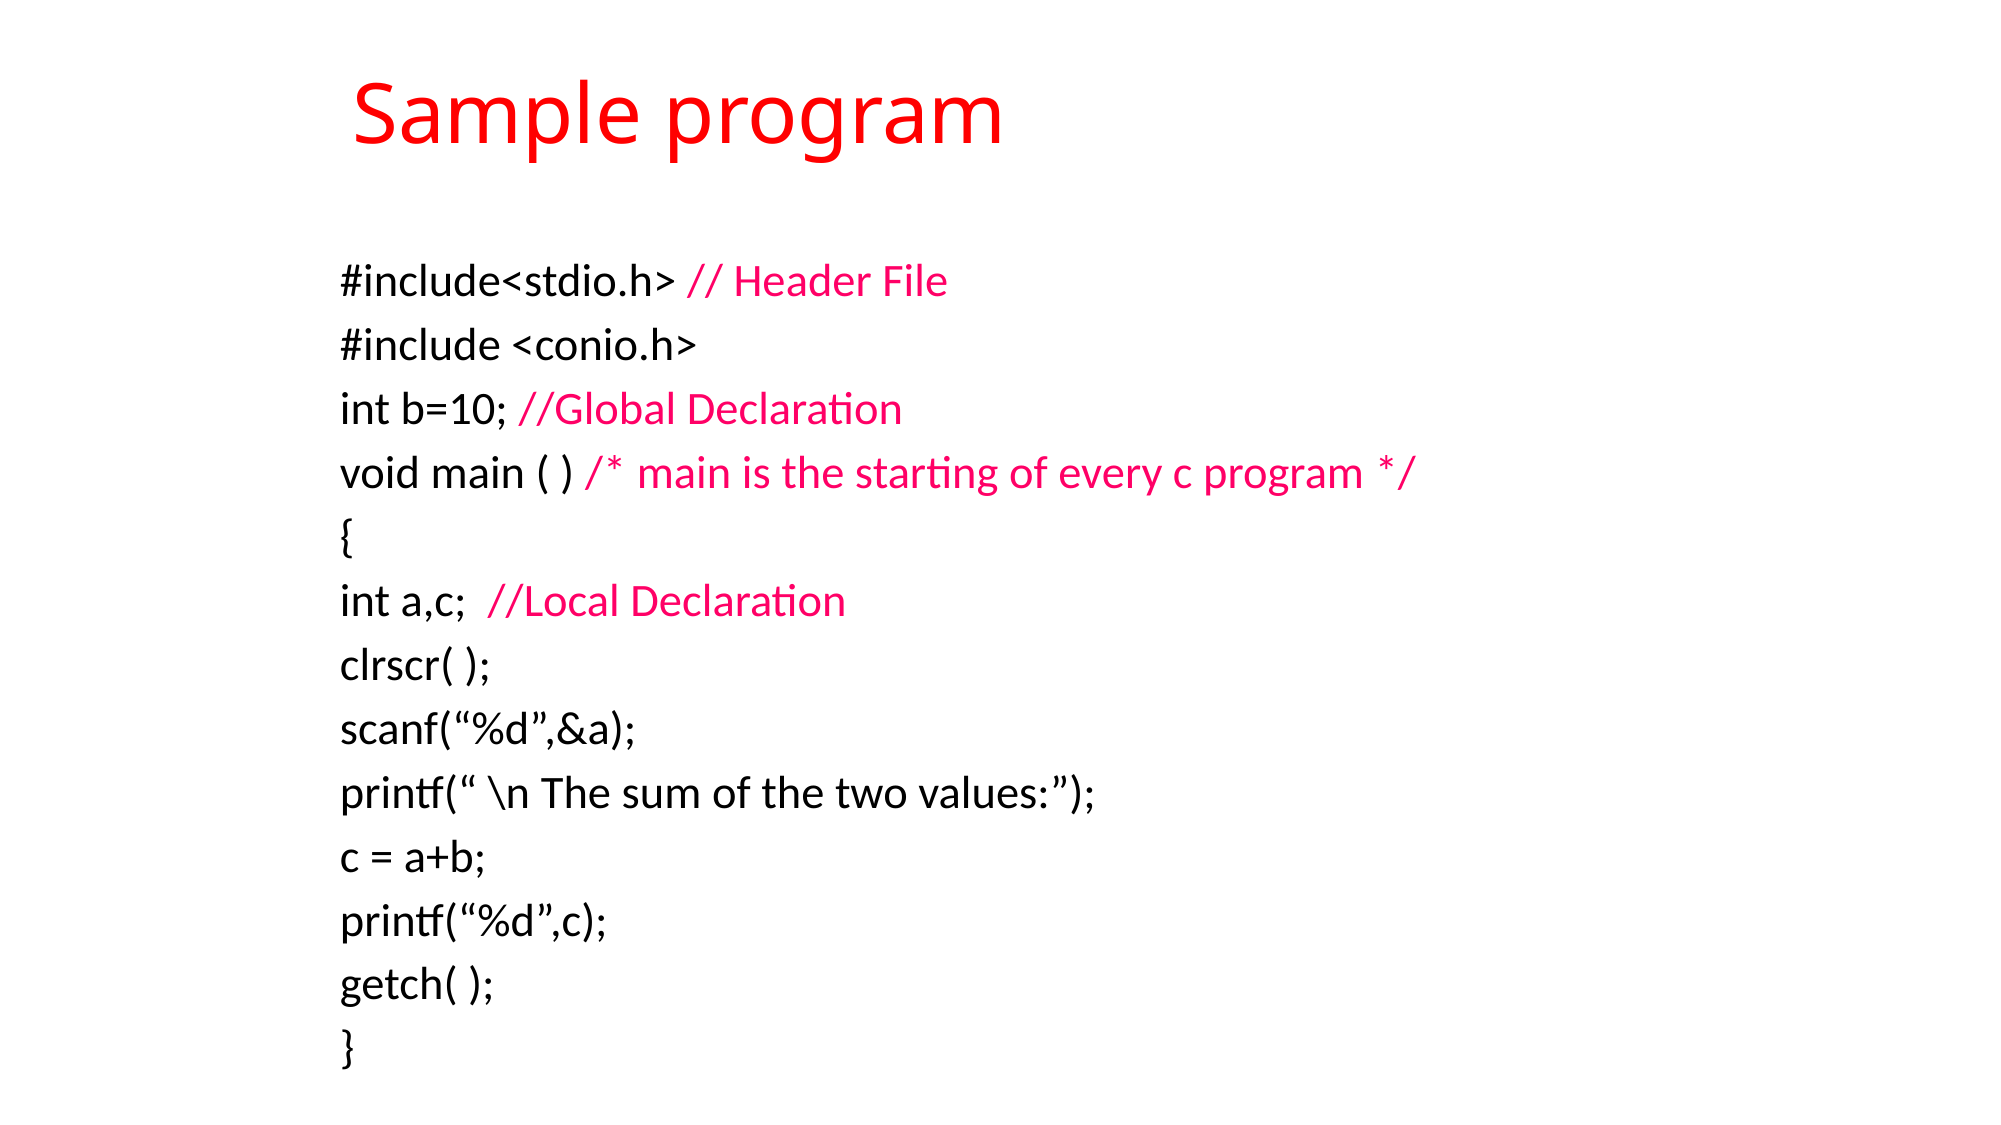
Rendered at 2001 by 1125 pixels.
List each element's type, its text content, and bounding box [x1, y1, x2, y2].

list #include<stdio.h> // Header File #include <conio.h> int b=10; //Global Declaration void main ( ) /* main is the starting of every c program */ { int a,c; //Local Declaration clrscr( ); scanf(“%d”,&a); printf(“ \n The sum of the two values:”); c = a+b; printf(“%d”,c); getch( ); } [324, 187, 1675, 1088]
title Sample program [337, 49, 1554, 184]
